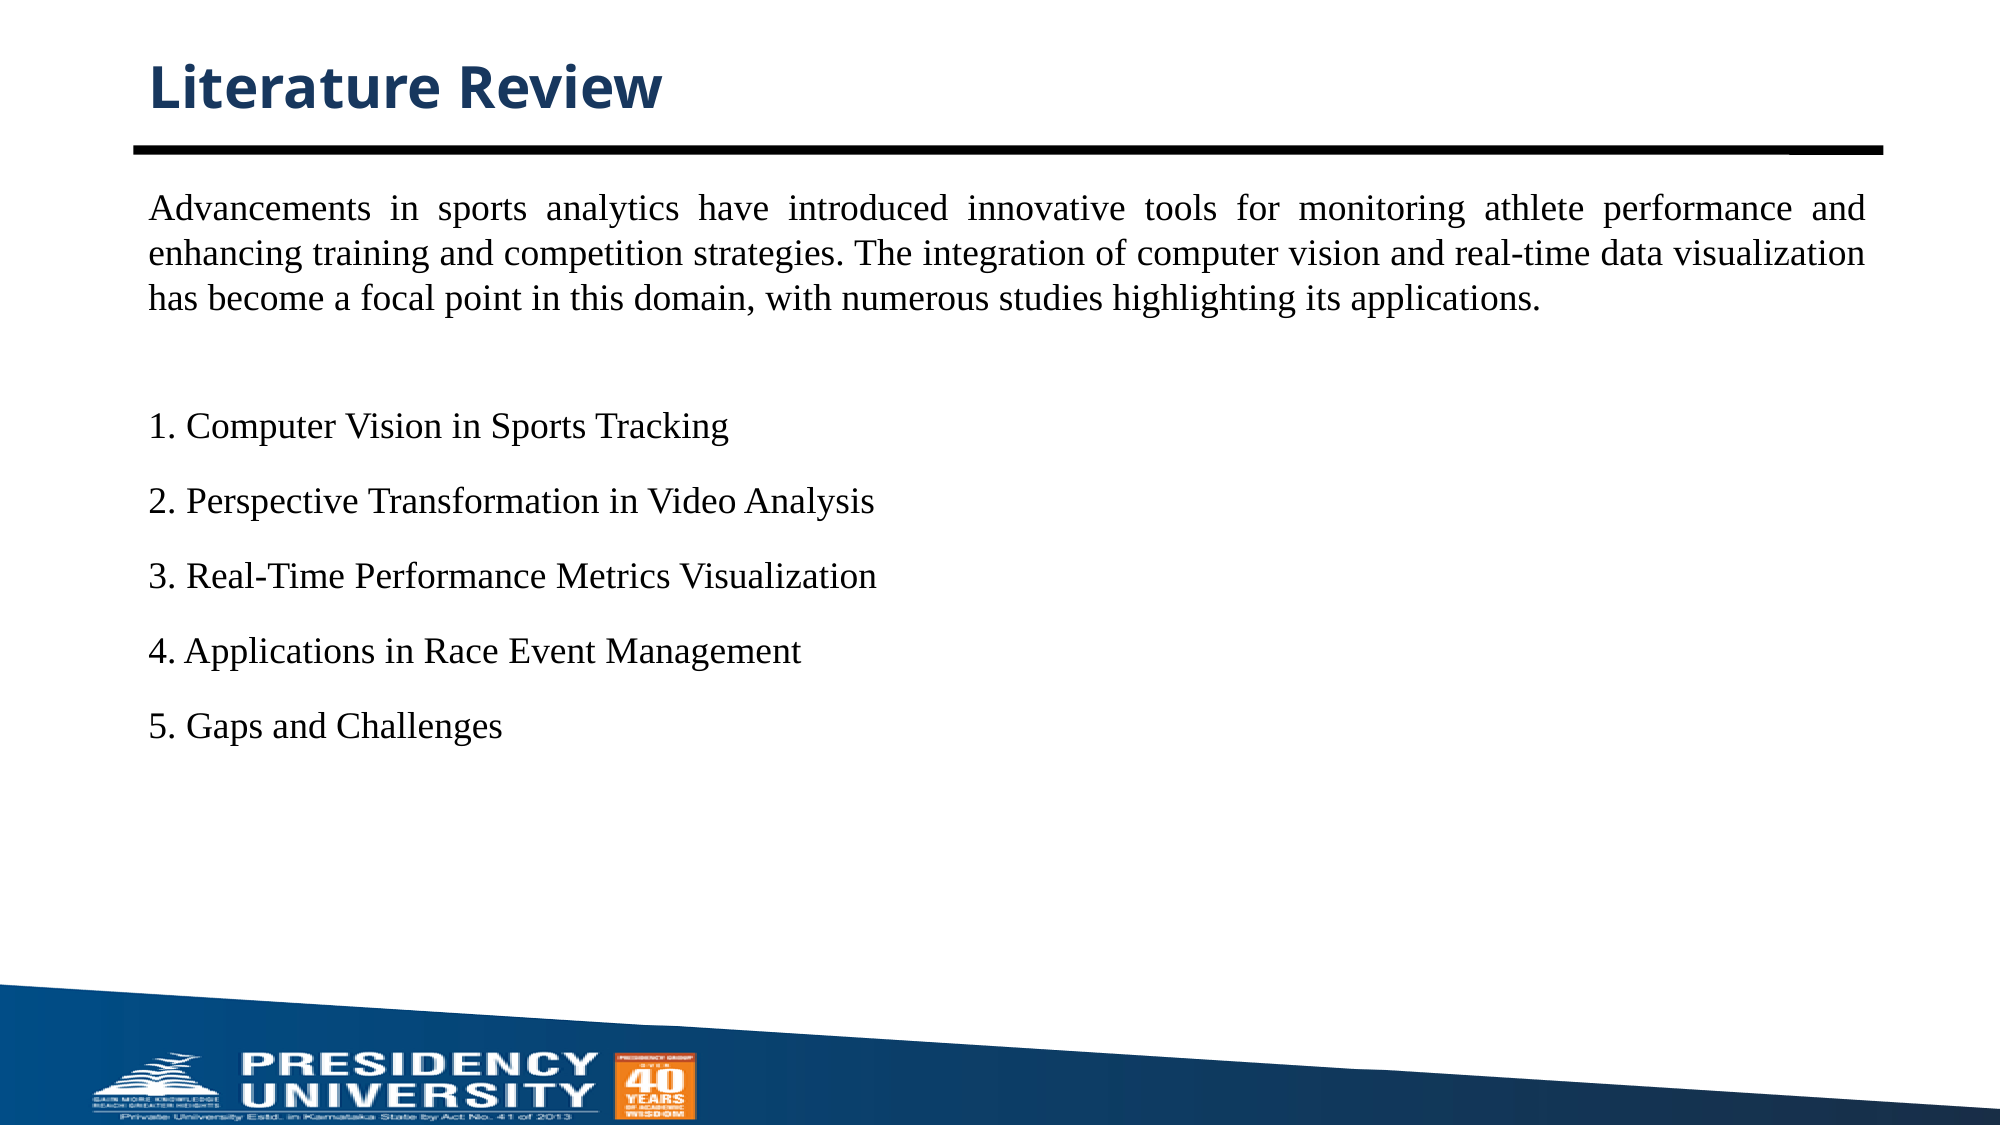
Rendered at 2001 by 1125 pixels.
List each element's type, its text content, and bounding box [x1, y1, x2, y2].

picture [0, 982, 2000, 1125]
title Literature Review [133, 45, 1884, 125]
list Advancements in sports analytics have introduced innovative tools for monitoring athlete performance and enhancing training and competition strategies. The integration of computer vision and real-time data visualization has become a focal point in this domain, with numerous studies highlighting its applications. 1. Computer Vision in Sports Tracking 2. Perspective Transformation in Video Analysis 3. Real-Time Performance Metrics Visualization 4. Applications in Race Event Management 5. Gaps and Challenges [133, 175, 1884, 989]
